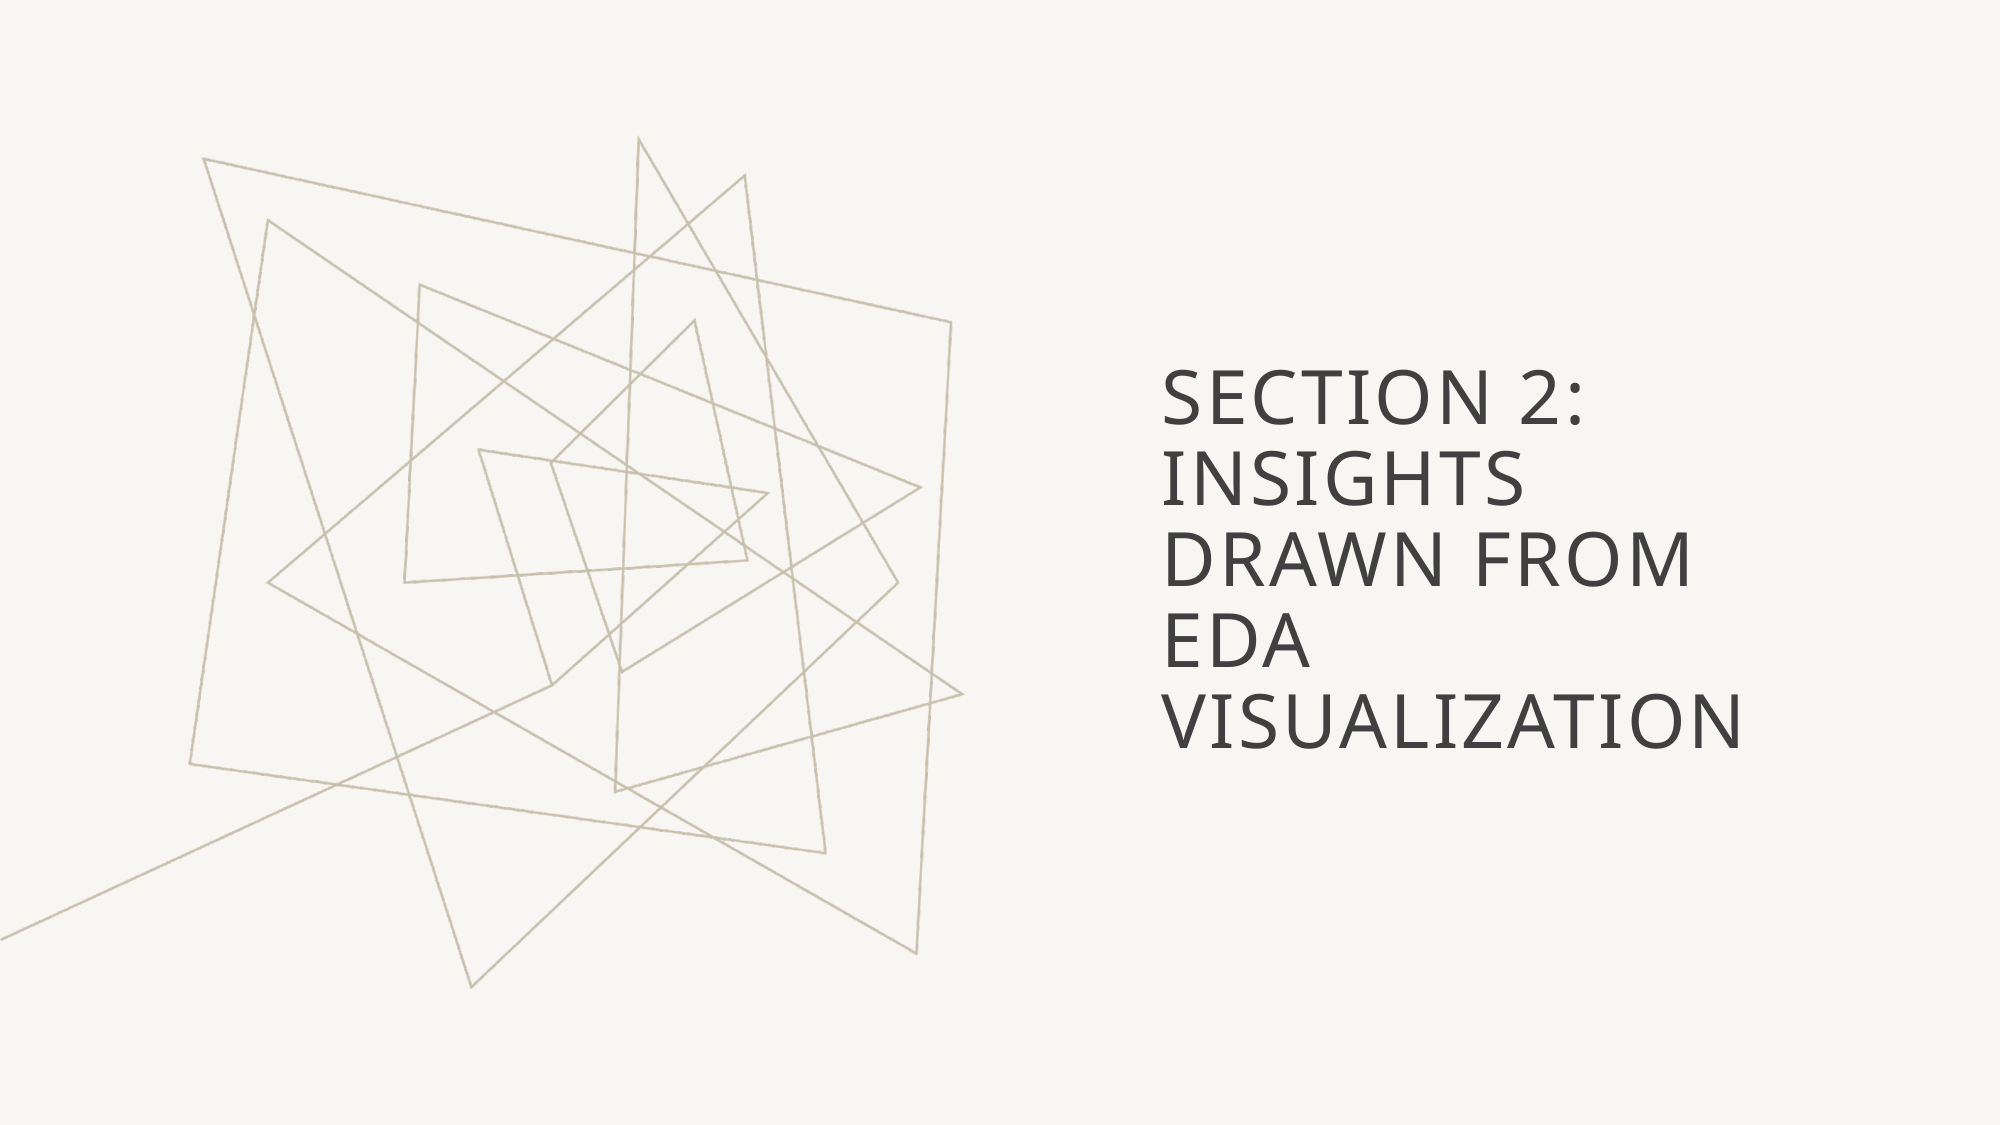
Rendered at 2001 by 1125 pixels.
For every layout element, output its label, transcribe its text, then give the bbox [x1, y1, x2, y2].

title Section 2: insights drawn from eda visualization [1146, 421, 1833, 704]
picture [0, 135, 965, 989]
